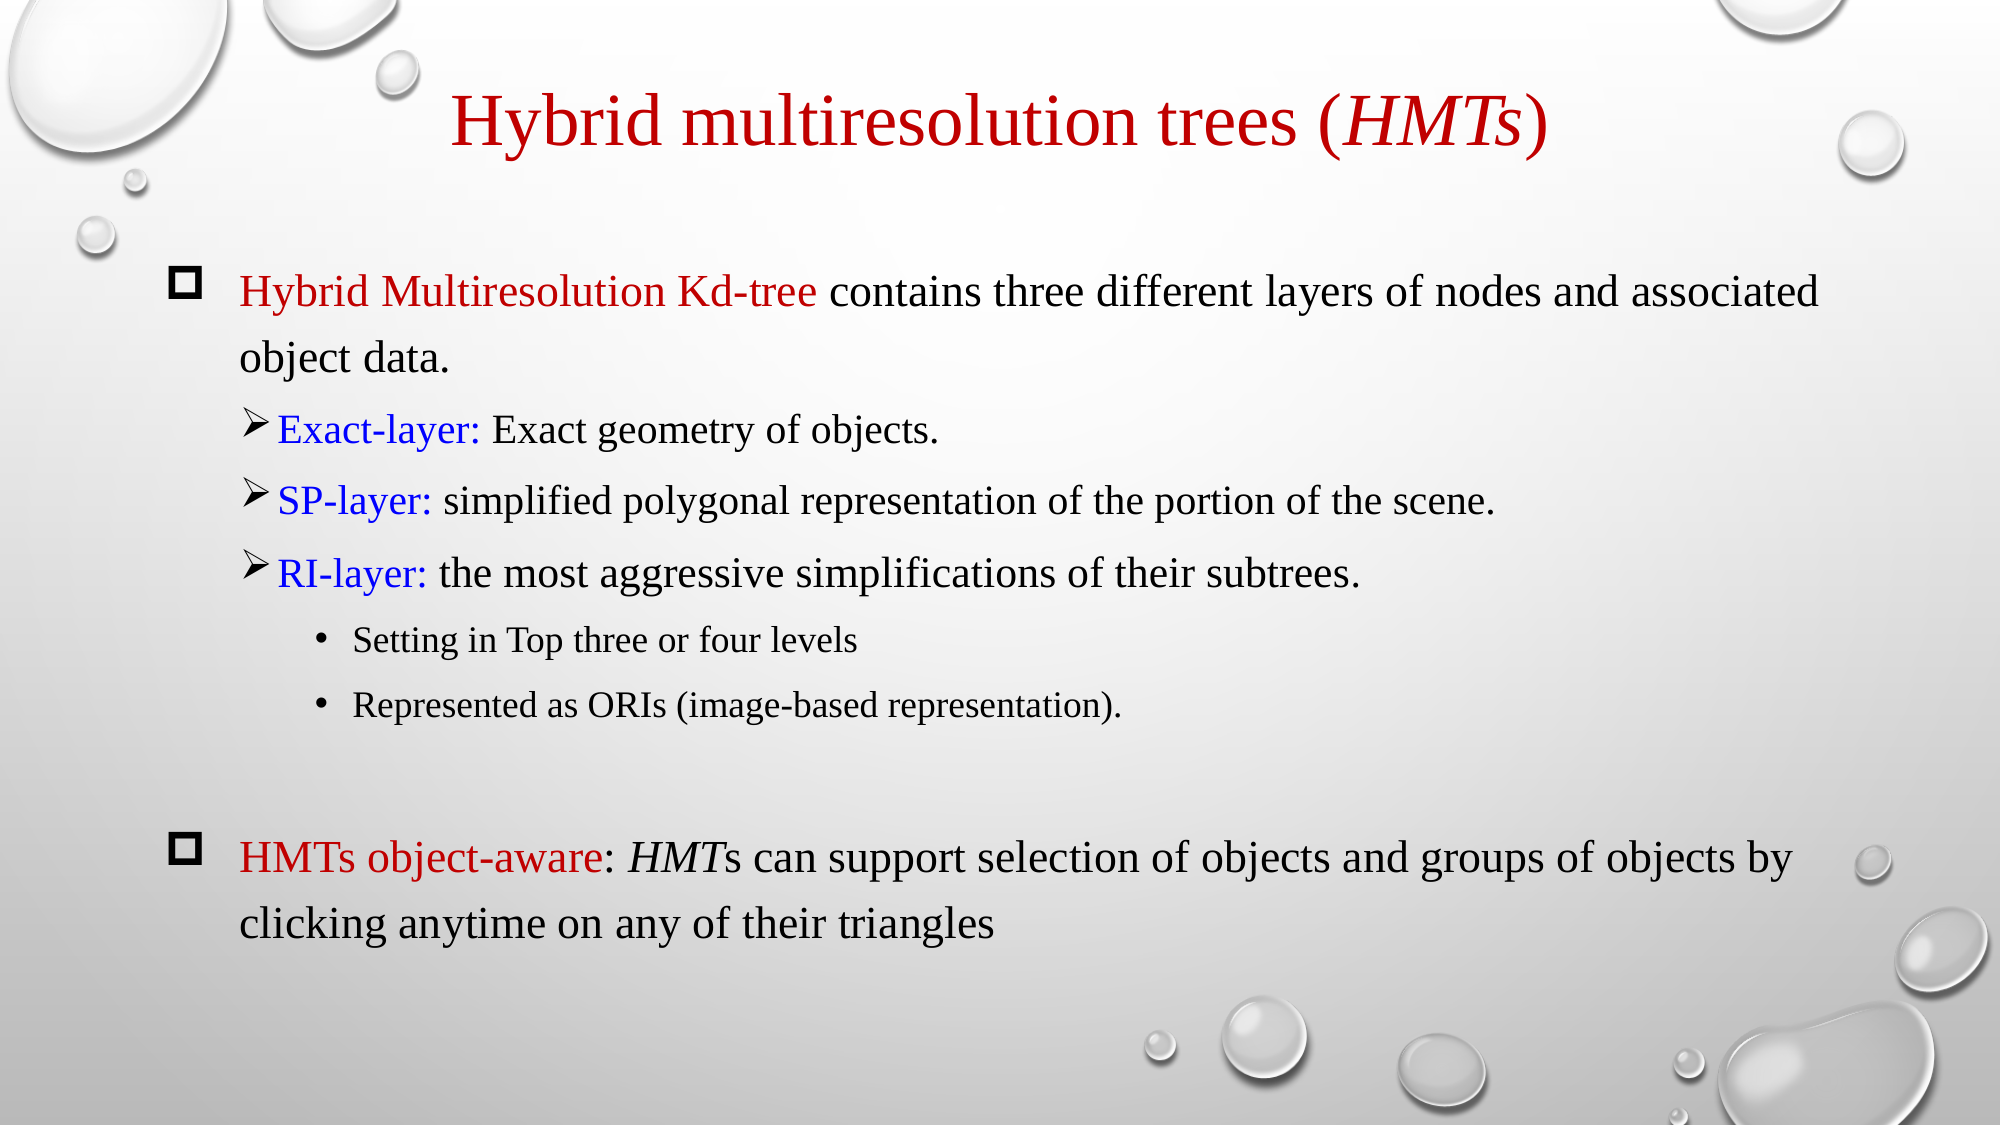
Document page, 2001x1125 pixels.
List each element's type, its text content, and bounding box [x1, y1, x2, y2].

title Hybrid multiresolution trees (HMTs) [149, 65, 1851, 178]
list Hybrid Multiresolution Kd-tree contains three different layers of nodes and associated object data. Exact-layer: Exact geometry of objects. SP-layer: simplified polygonal representation of the portion of the scene. RI-layer: the most aggressive simplifications of their subtrees. Setting in Top three or four levels Represented as ORIs (image-based representation). HMTs object-aware: HMTs can support selection of objects and groups of objects by clicking anytime on any of their triangles [149, 242, 1881, 1050]
picture [0, 0, 2000, 1125]
